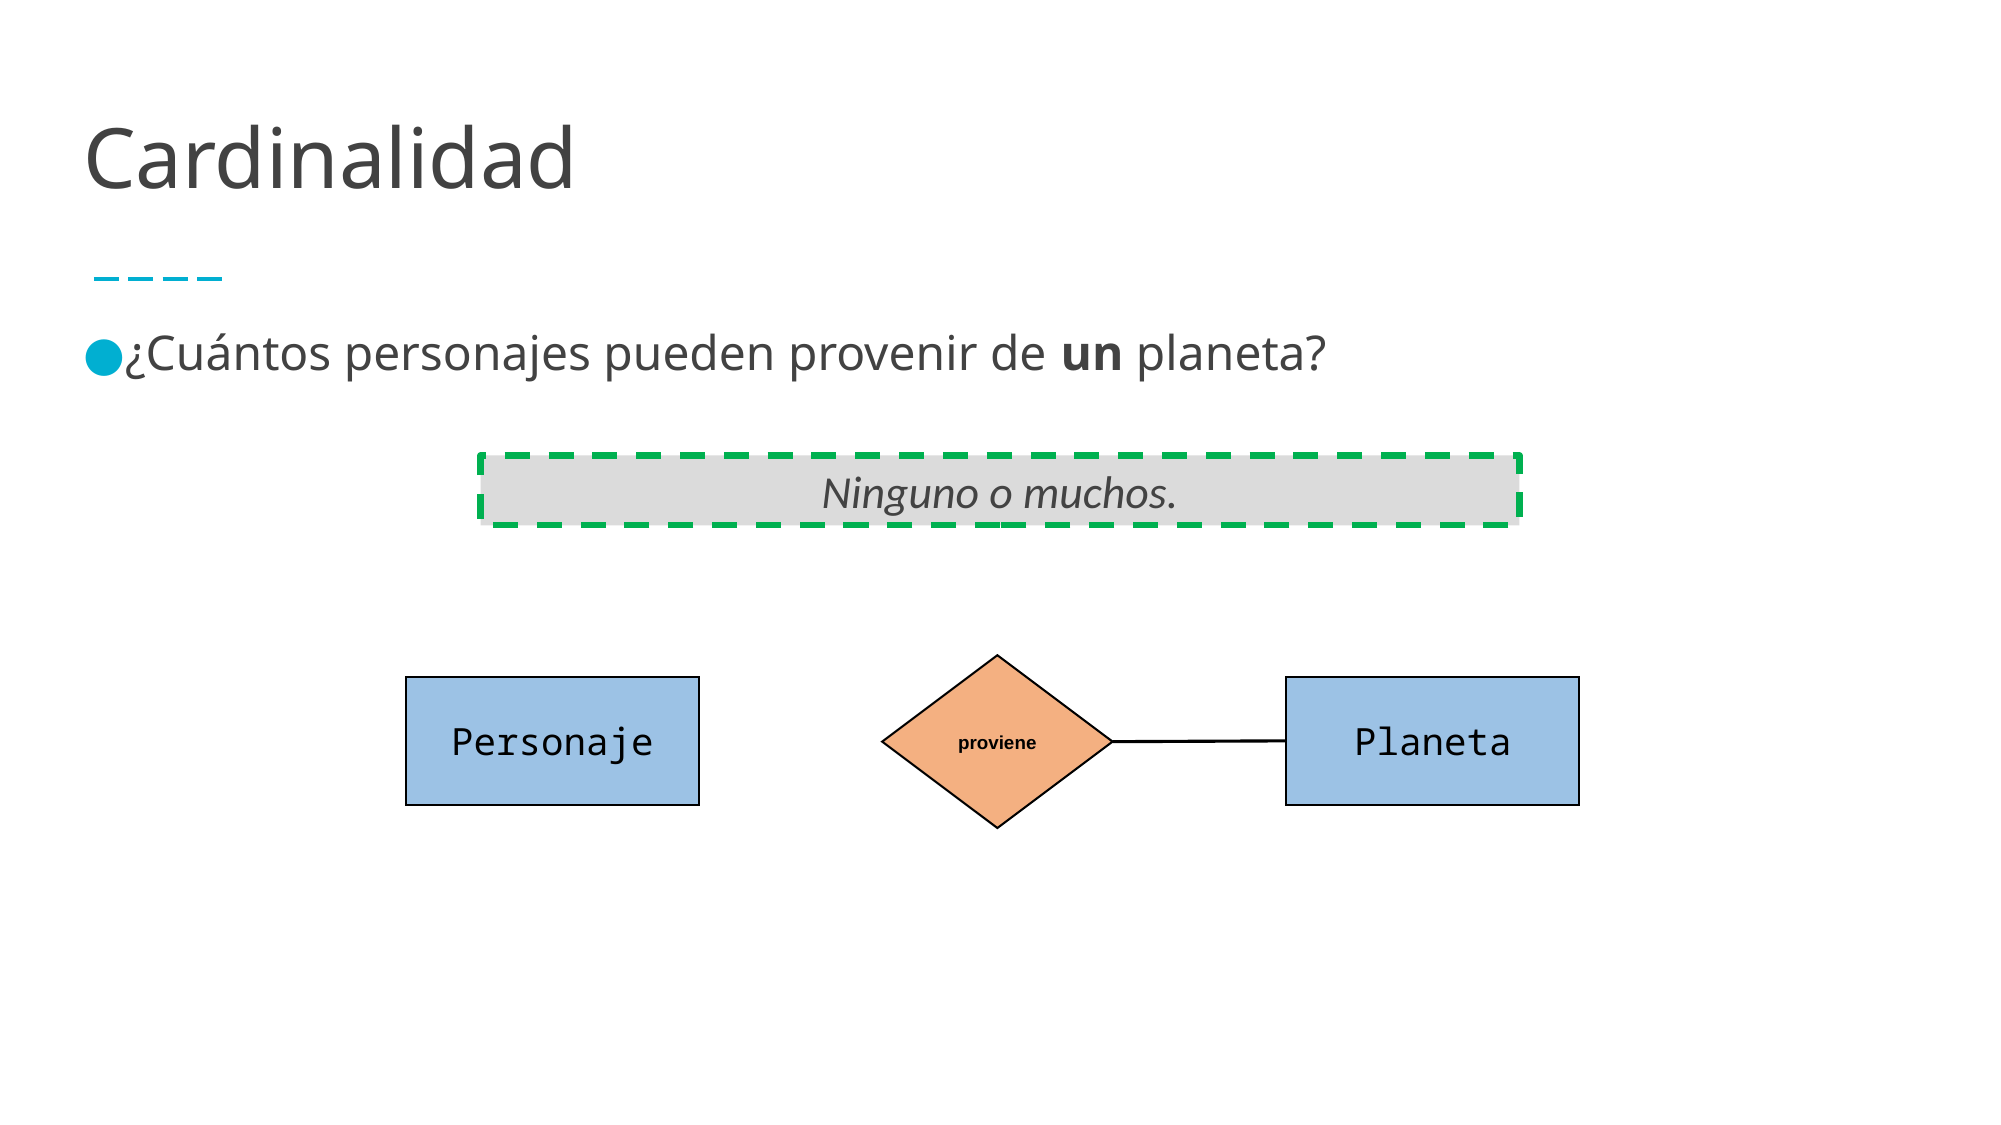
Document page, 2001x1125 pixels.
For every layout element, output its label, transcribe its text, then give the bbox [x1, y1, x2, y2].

list ¿Cuántos personajes pueden provenir de un planeta? [68, 321, 1932, 574]
text_box proviene [882, 655, 1112, 829]
text_box Planeta [1286, 677, 1580, 805]
text_box Personaje [405, 677, 699, 805]
text_box Ninguno o muchos. [480, 455, 1520, 526]
title Cardinalidad [68, 81, 1932, 242]
